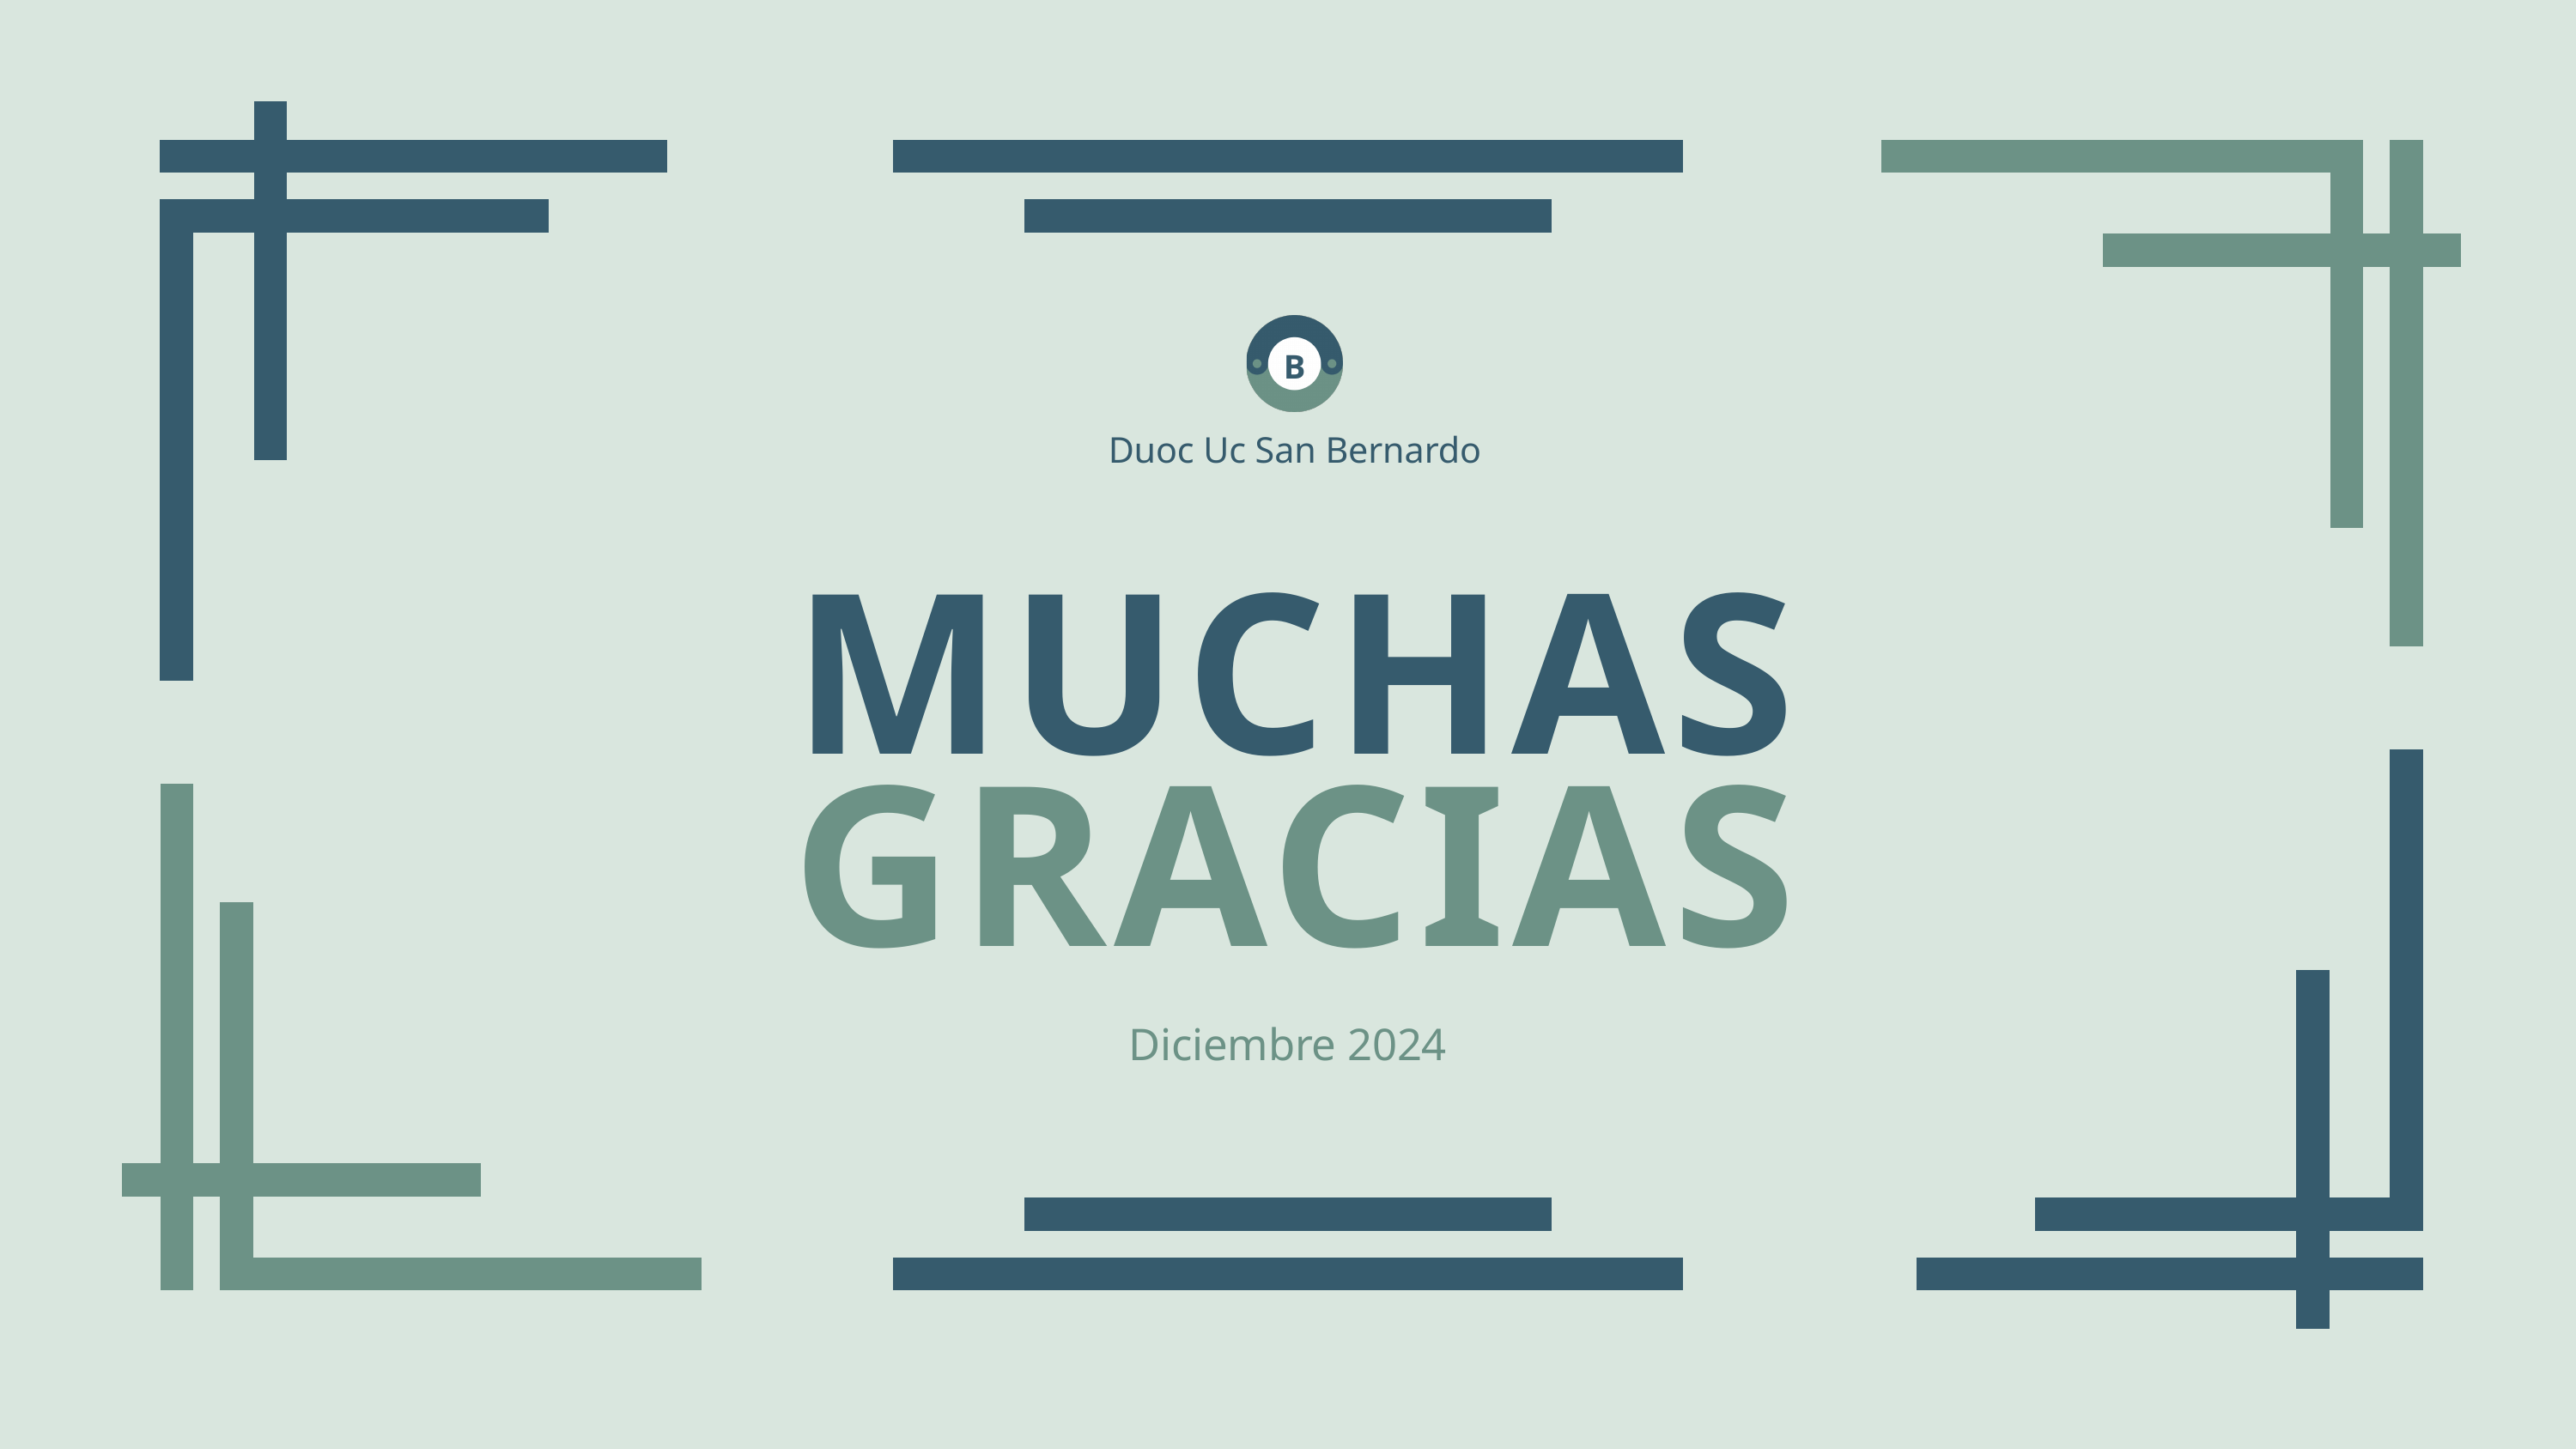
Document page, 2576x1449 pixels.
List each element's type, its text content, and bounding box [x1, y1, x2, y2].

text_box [1917, 102, 2425, 683]
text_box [1916, 749, 2424, 1329]
text_box [1246, 315, 1343, 412]
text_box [892, 139, 1683, 173]
text_box Diciembre 2024 [975, 1009, 1601, 1070]
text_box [1024, 198, 1552, 233]
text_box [158, 747, 666, 1327]
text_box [892, 1257, 1683, 1291]
text_box B [1265, 344, 1325, 386]
text_box MUCHAS [381, 600, 2208, 792]
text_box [160, 101, 667, 682]
text_box GRACIAS [670, 792, 1911, 991]
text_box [1024, 1197, 1552, 1232]
text_box Duoc Uc San Bernardo [1097, 426, 1493, 470]
